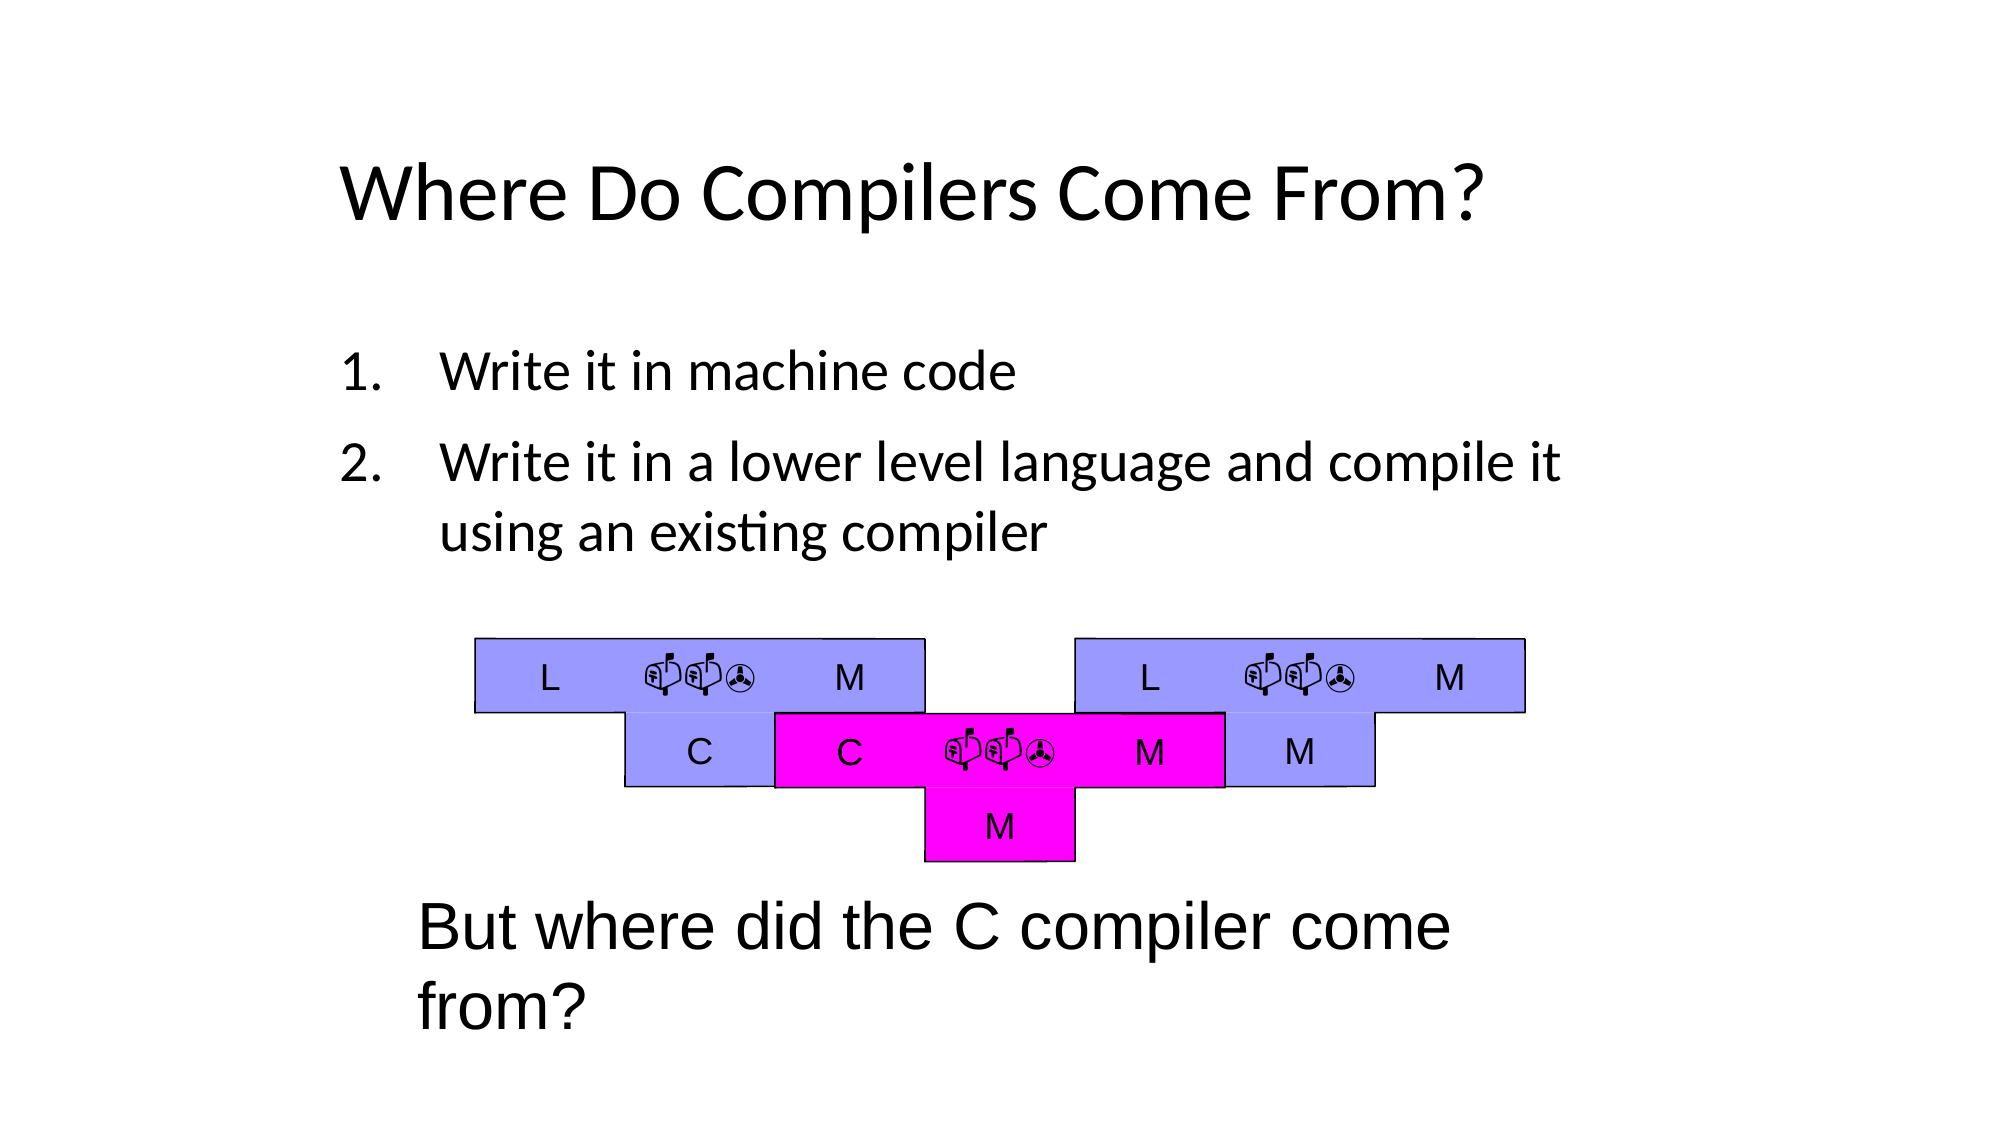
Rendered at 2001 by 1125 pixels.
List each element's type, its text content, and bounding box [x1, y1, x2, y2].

list Write it in machine code Write it in a lower level language and compile it using an existing compiler [324, 324, 1675, 978]
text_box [774, 712, 1226, 863]
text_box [1074, 637, 1526, 788]
text_box But where did the C compiler come from? [402, 874, 1591, 1051]
title Where Do Compilers Come From? [324, 86, 1675, 289]
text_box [474, 637, 926, 788]
